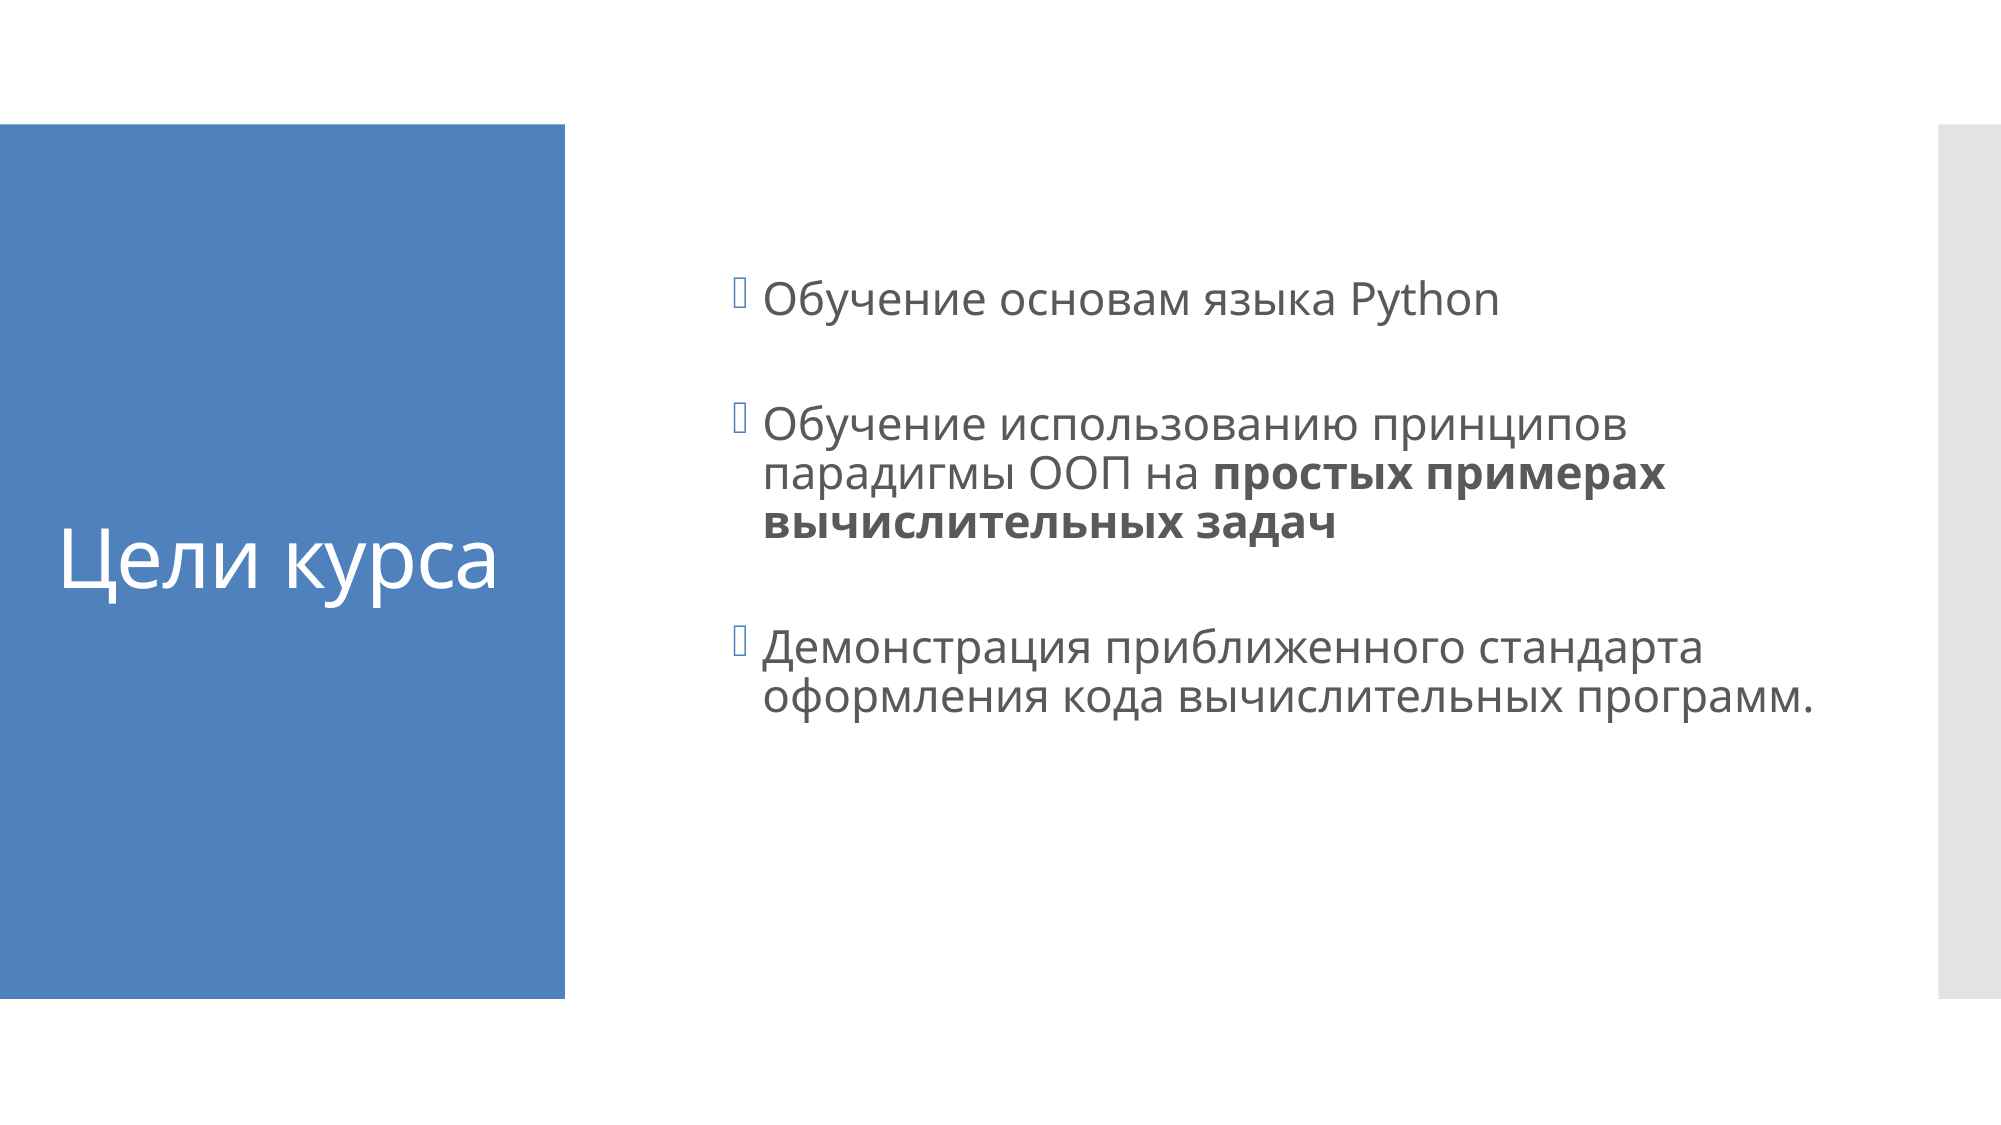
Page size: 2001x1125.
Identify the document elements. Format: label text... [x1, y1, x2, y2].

title Цели курса [41, 184, 525, 940]
list Обучение основам языка Python Обучение использованию принципов парадигмы ООП на простых примерах вычислительных задач Демонстрация приближенного стандарта оформления кода вычислительных программ. [634, 141, 1835, 982]
